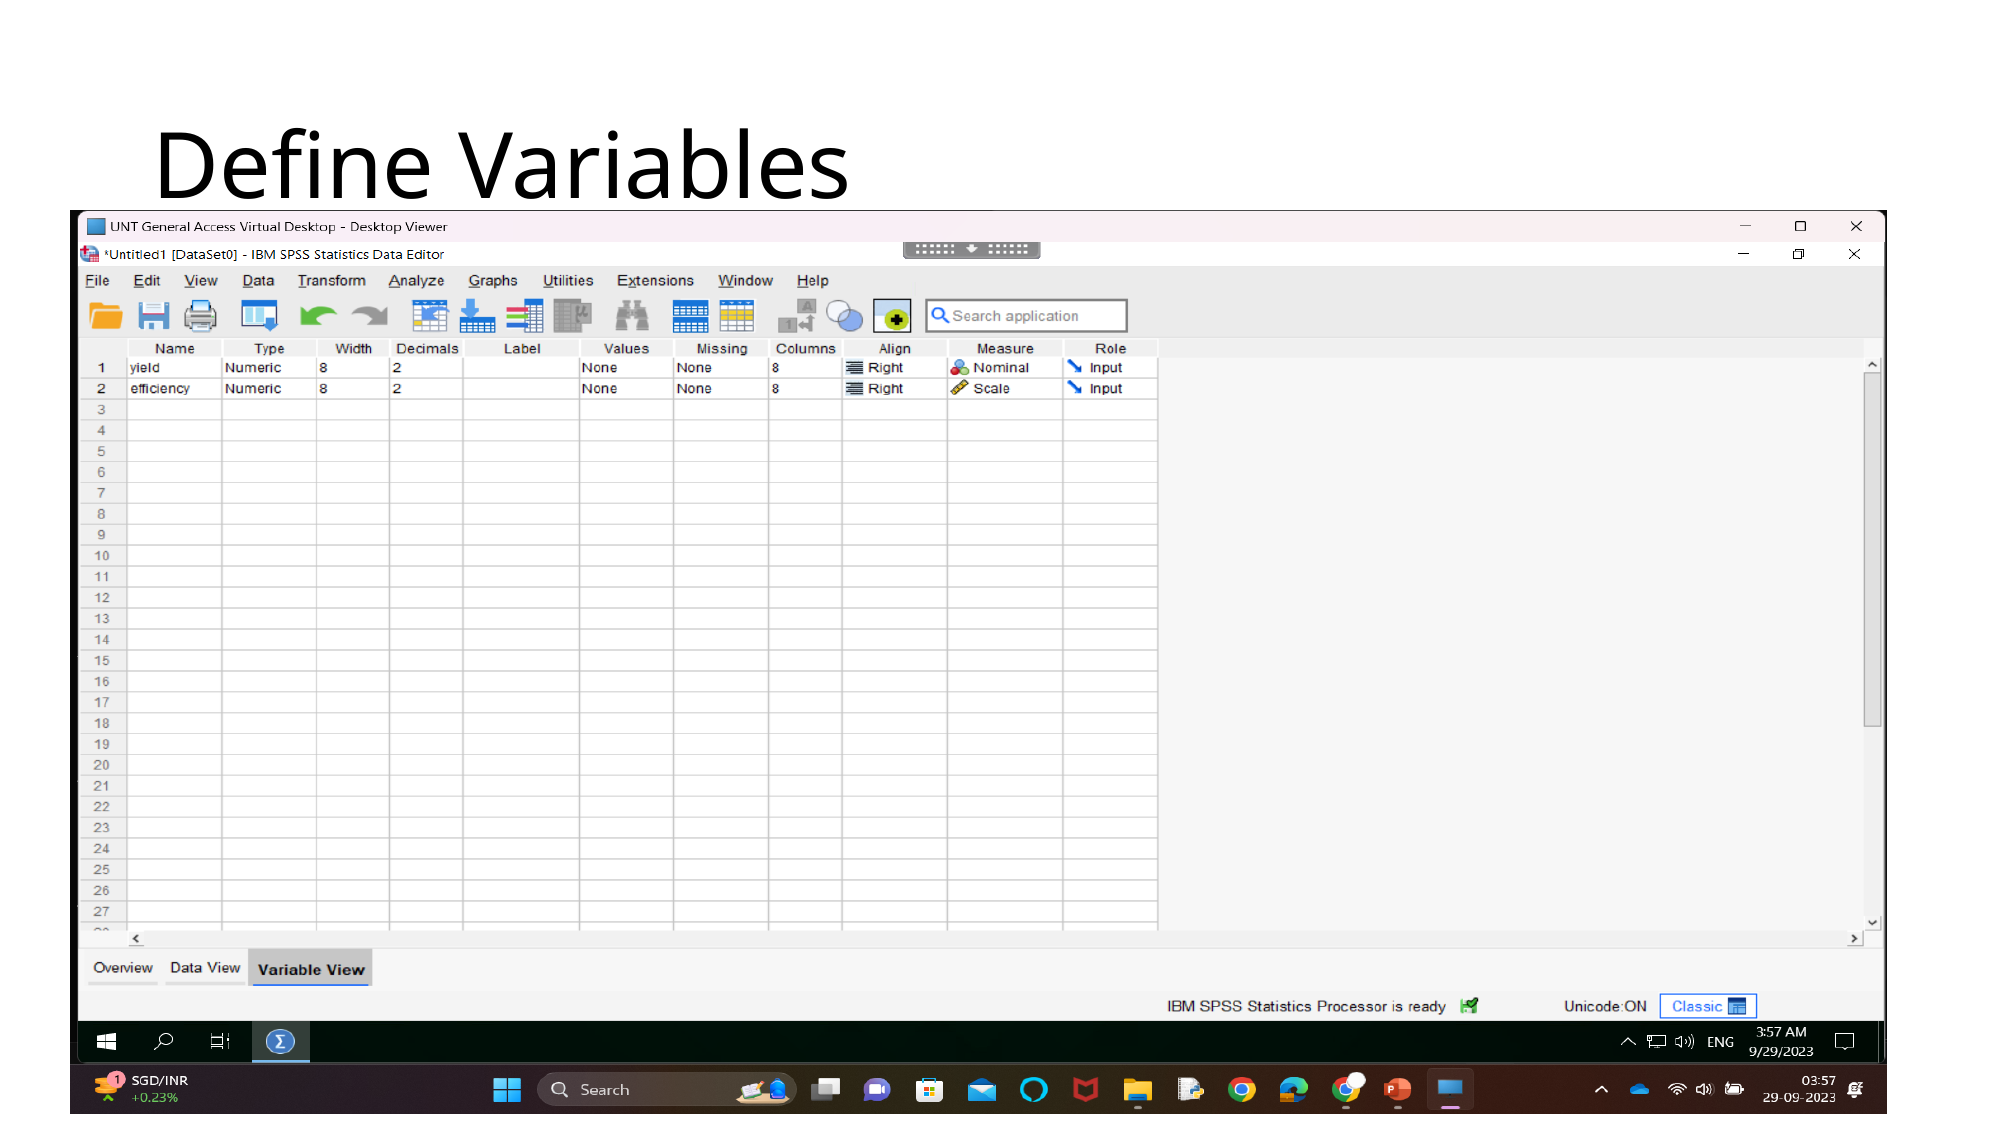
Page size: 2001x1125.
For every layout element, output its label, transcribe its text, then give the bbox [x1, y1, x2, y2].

title Define Variables [137, 59, 1863, 210]
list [70, 210, 1887, 1114]
